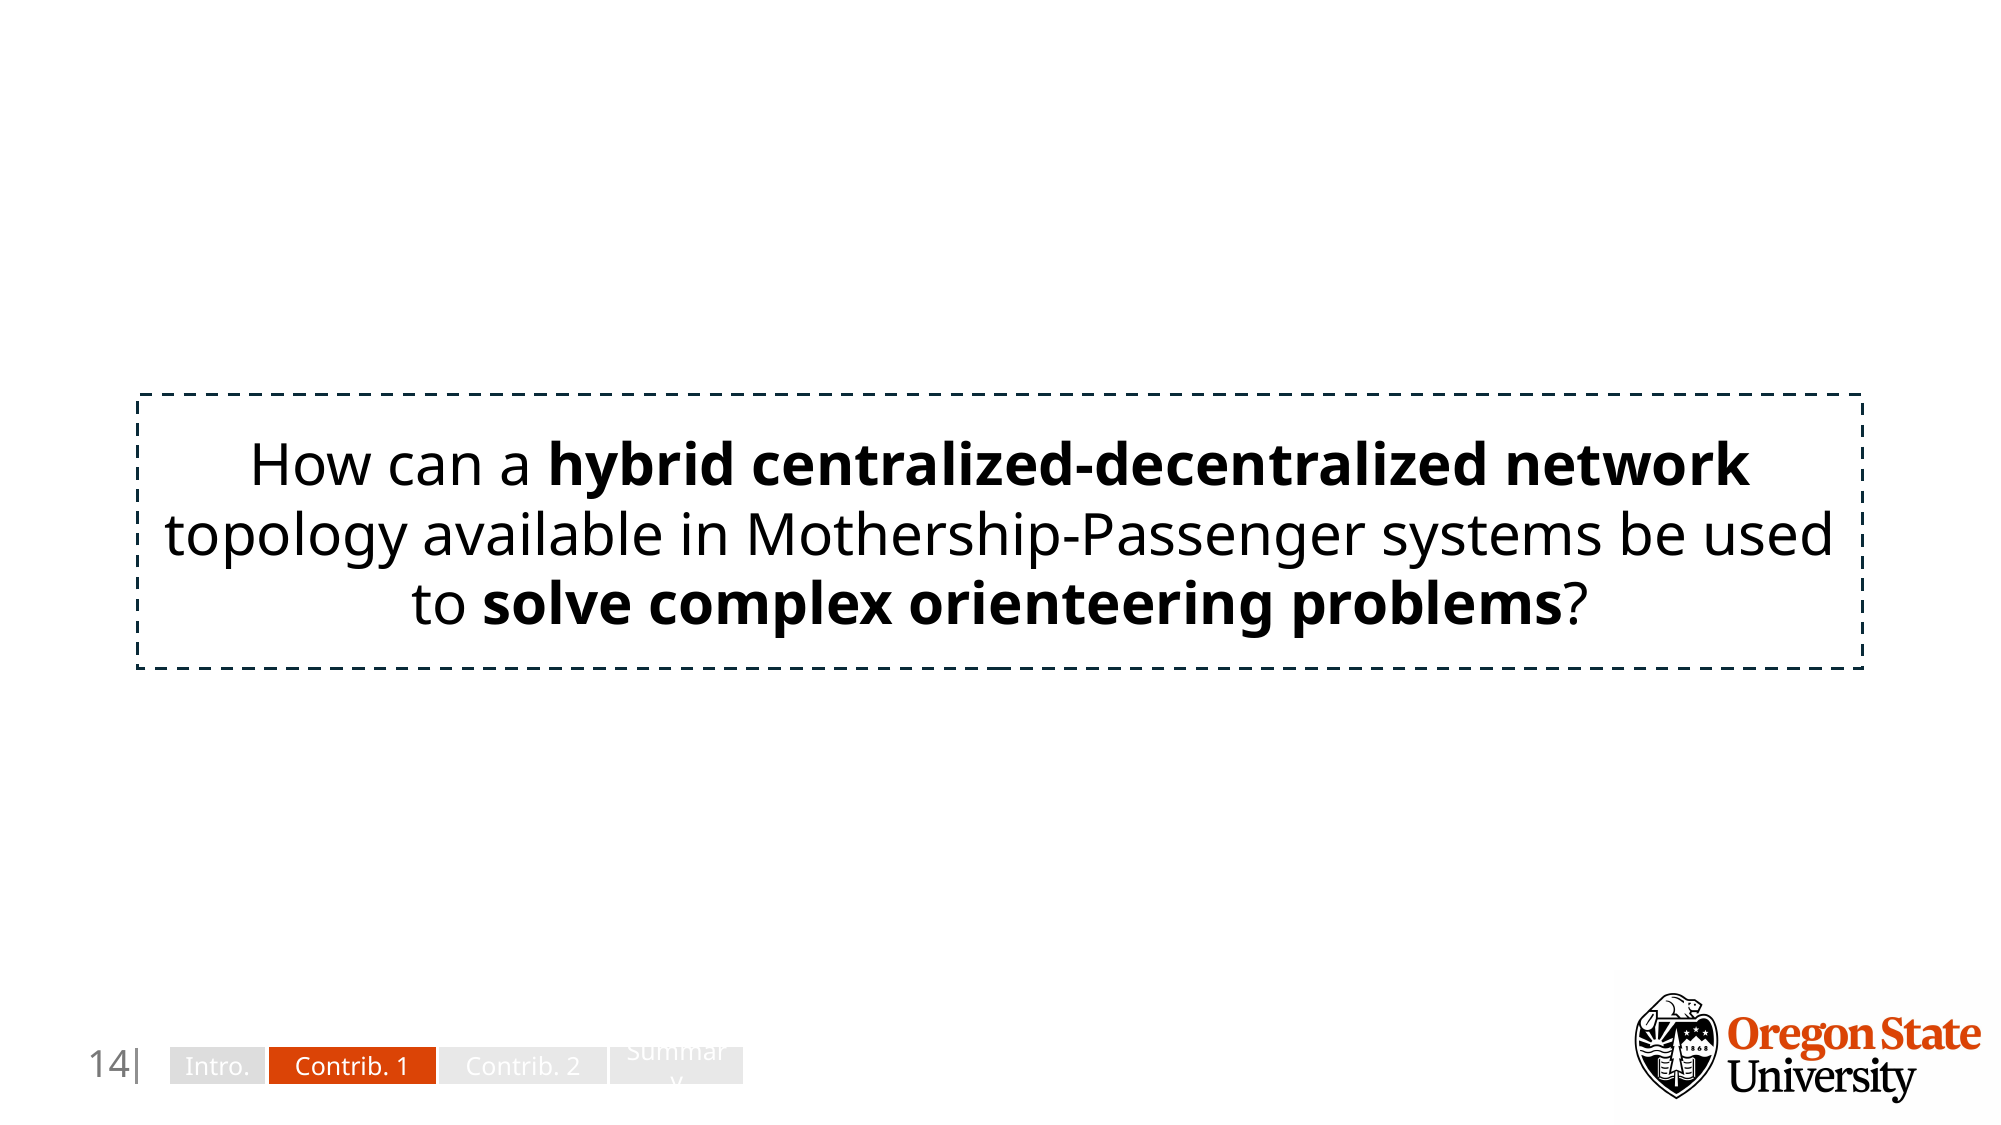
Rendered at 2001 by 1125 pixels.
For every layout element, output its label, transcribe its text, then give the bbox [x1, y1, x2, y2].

slide_number 13 [72, 1035, 523, 1096]
text_box How can a hybrid centralized-decentralized network topology available in Mothership-Passenger systems be used to solve complex orienteering problems? [136, 393, 1864, 670]
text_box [135, 1044, 746, 1086]
picture [1614, 970, 2000, 1125]
